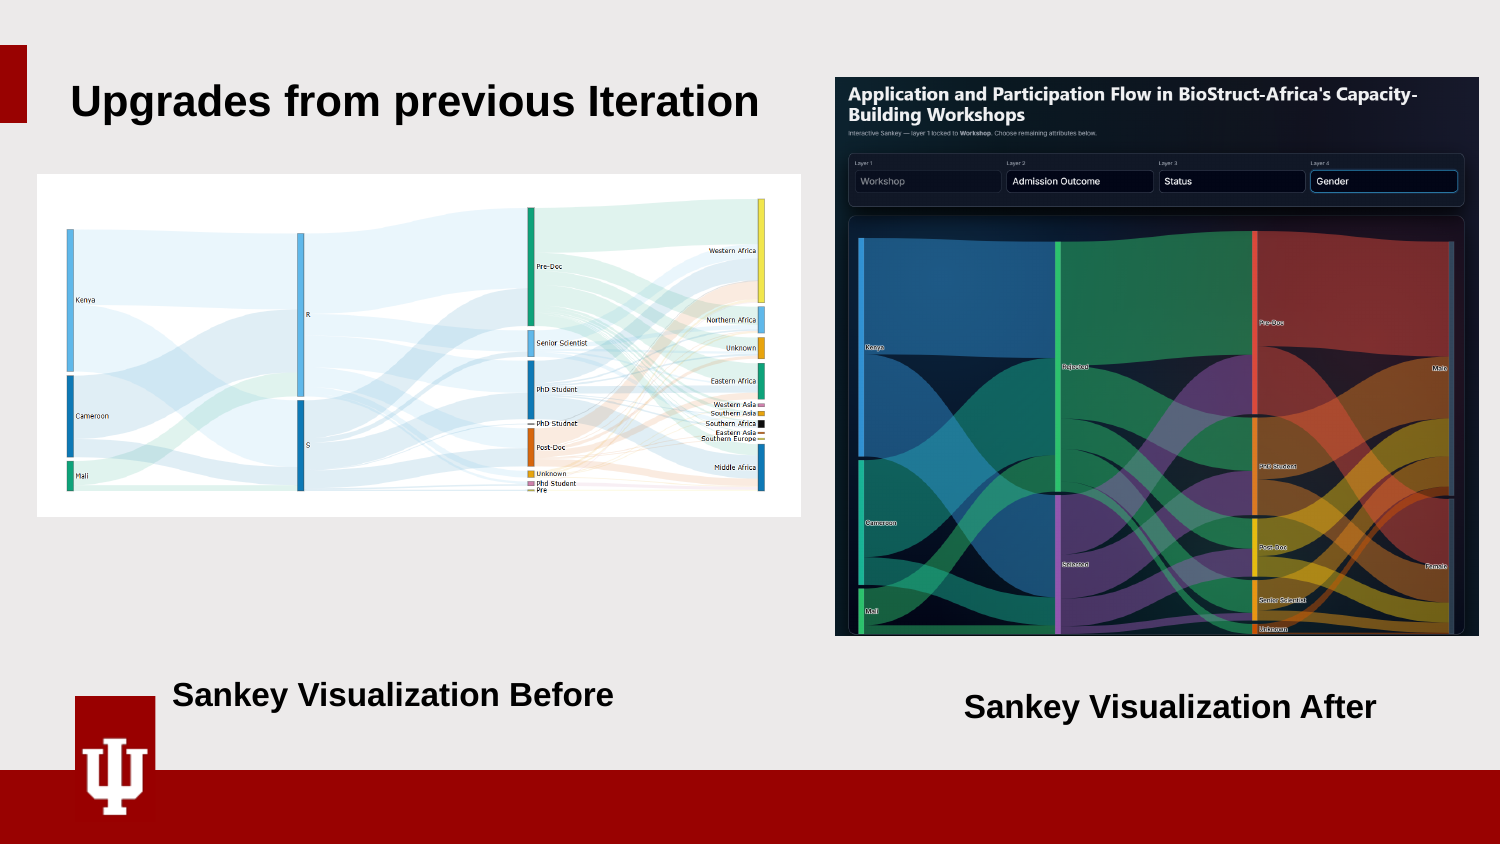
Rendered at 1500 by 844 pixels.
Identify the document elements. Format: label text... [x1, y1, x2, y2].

picture [835, 77, 1479, 636]
text_box Sankey Visualization Before [148, 642, 639, 729]
picture [37, 174, 801, 517]
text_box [0, 33, 28, 124]
text_box Sankey Visualization After [924, 654, 1417, 741]
text_box Upgrades from previous Iteration [65, 51, 766, 126]
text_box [0, 757, 1500, 844]
text_box [75, 696, 156, 757]
